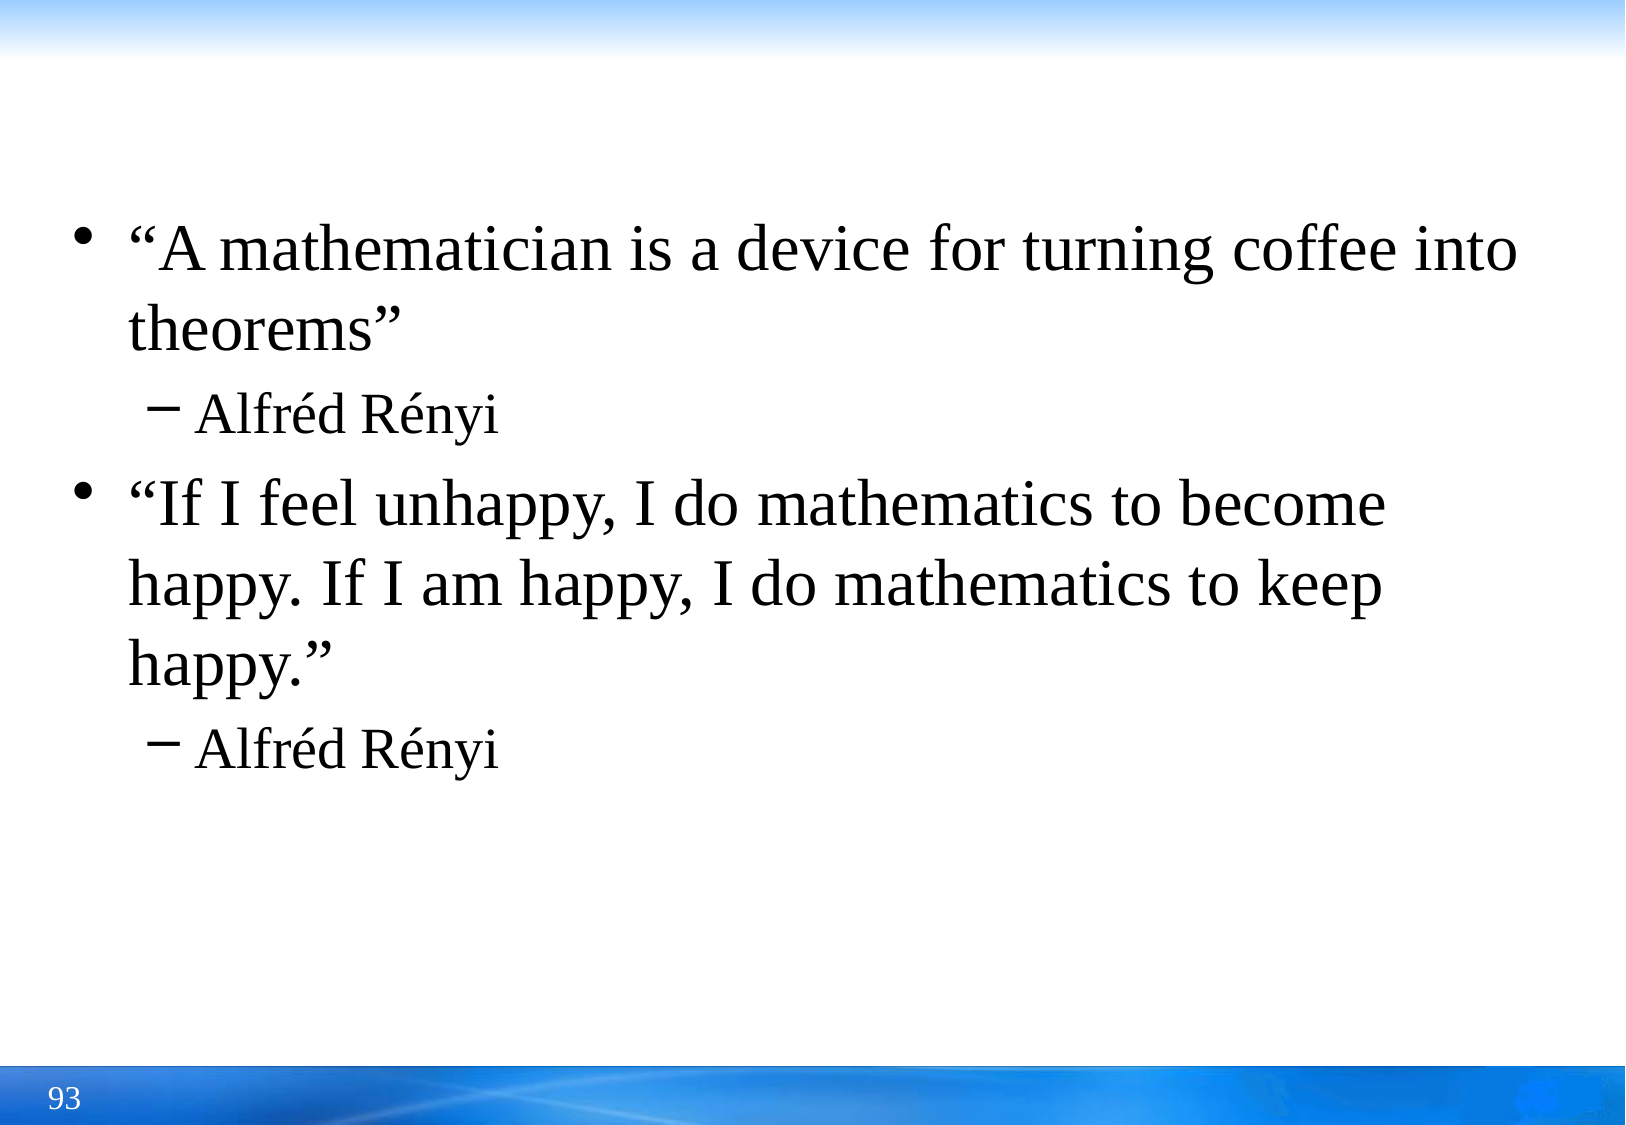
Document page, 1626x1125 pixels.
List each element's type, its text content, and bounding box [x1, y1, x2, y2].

picture [0, 1066, 1625, 1125]
list “A mathematician is a device for turning coffee into theorems” Alfréd Rényi “If I feel unhappy, I do mathematics to become happy. If I am happy, I do mathematics to keep happy.” Alfréd Rényi [57, 196, 1558, 1006]
